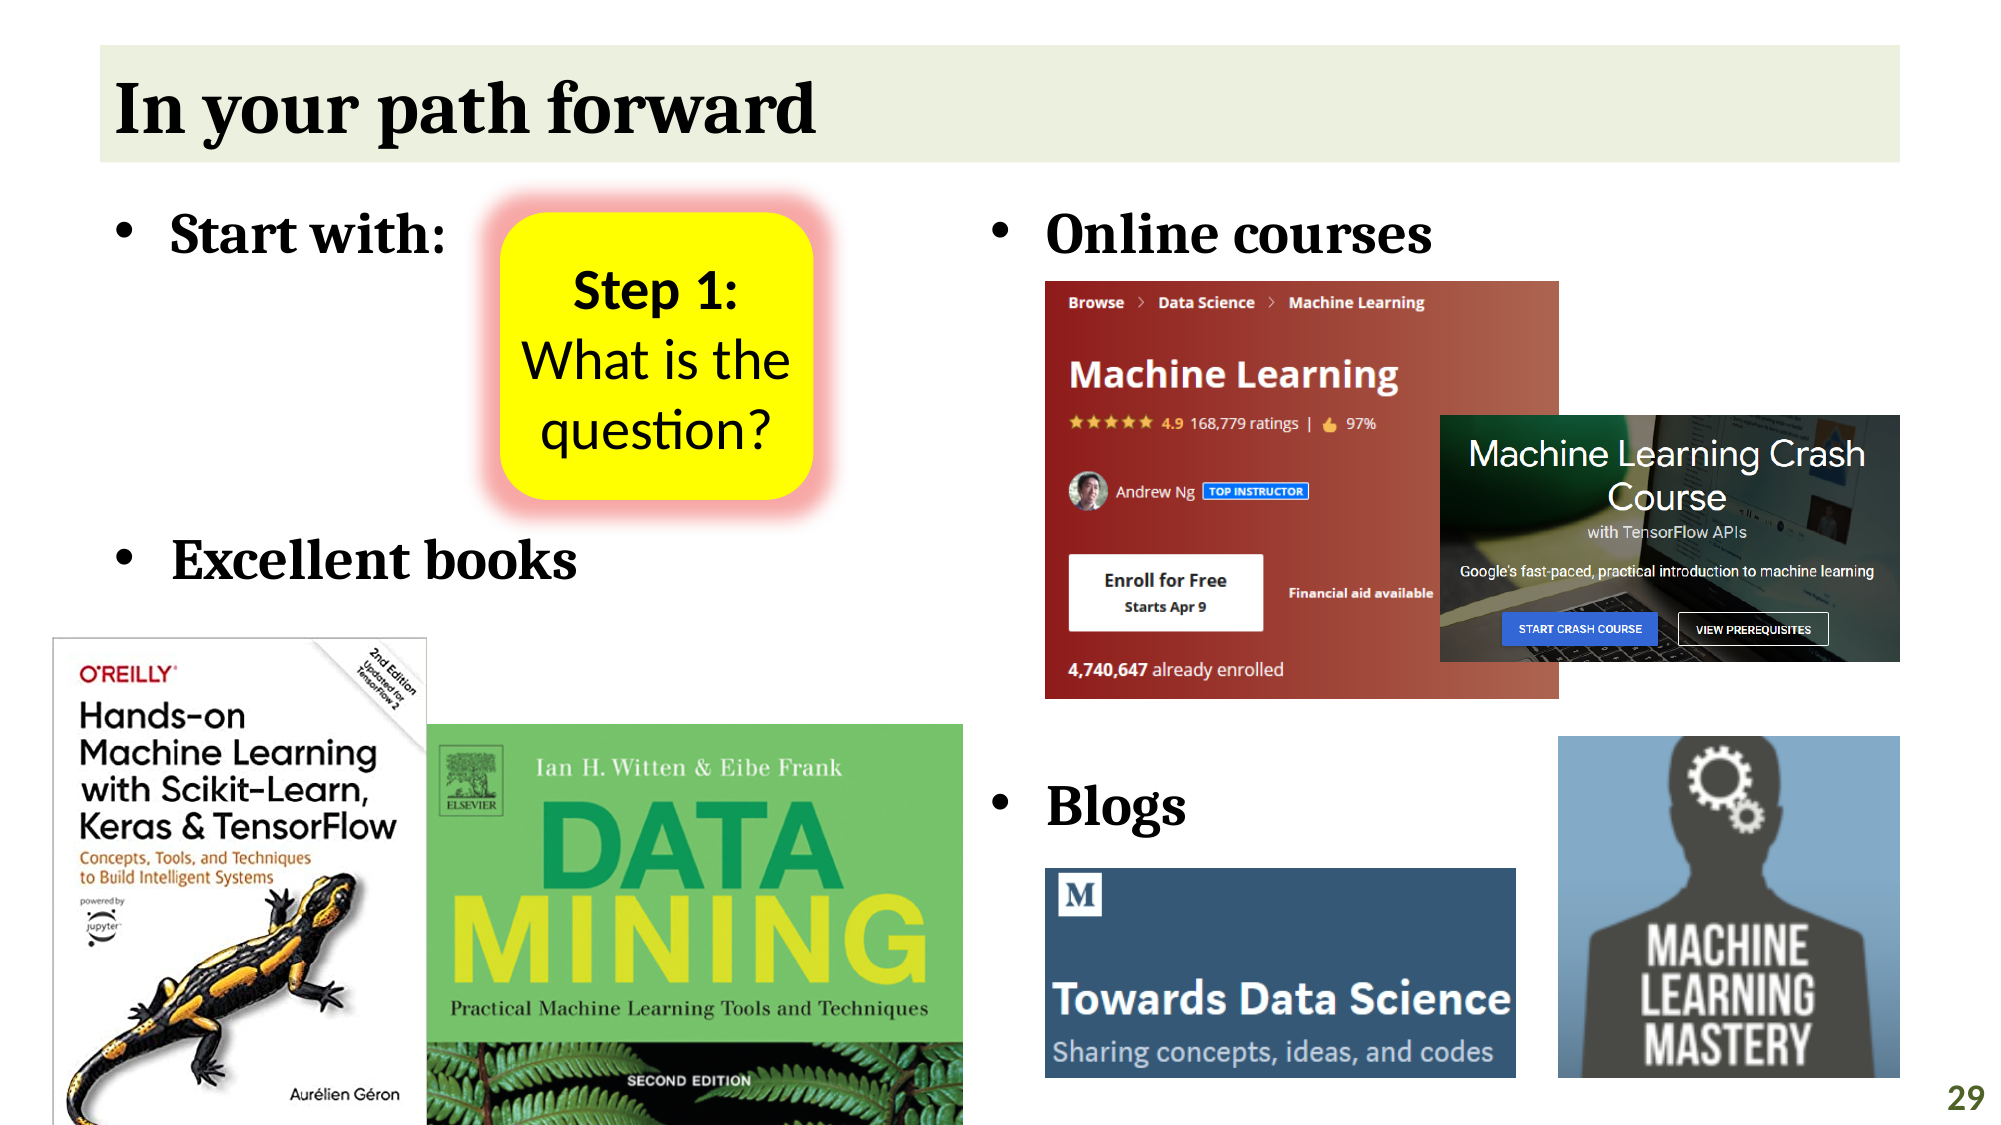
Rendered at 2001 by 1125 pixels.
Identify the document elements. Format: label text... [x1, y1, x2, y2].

picture [1558, 736, 1901, 1078]
slide_number 29 [1899, 1065, 2000, 1125]
list Online courses Blogs [974, 187, 1859, 1066]
list Start with: Excellent books [99, 187, 974, 1066]
picture [52, 637, 963, 1125]
picture [1044, 868, 1516, 1078]
picture [1044, 281, 1901, 699]
text_box Step 1: What is the question? [497, 210, 816, 502]
title In your path forward [99, 44, 1901, 163]
